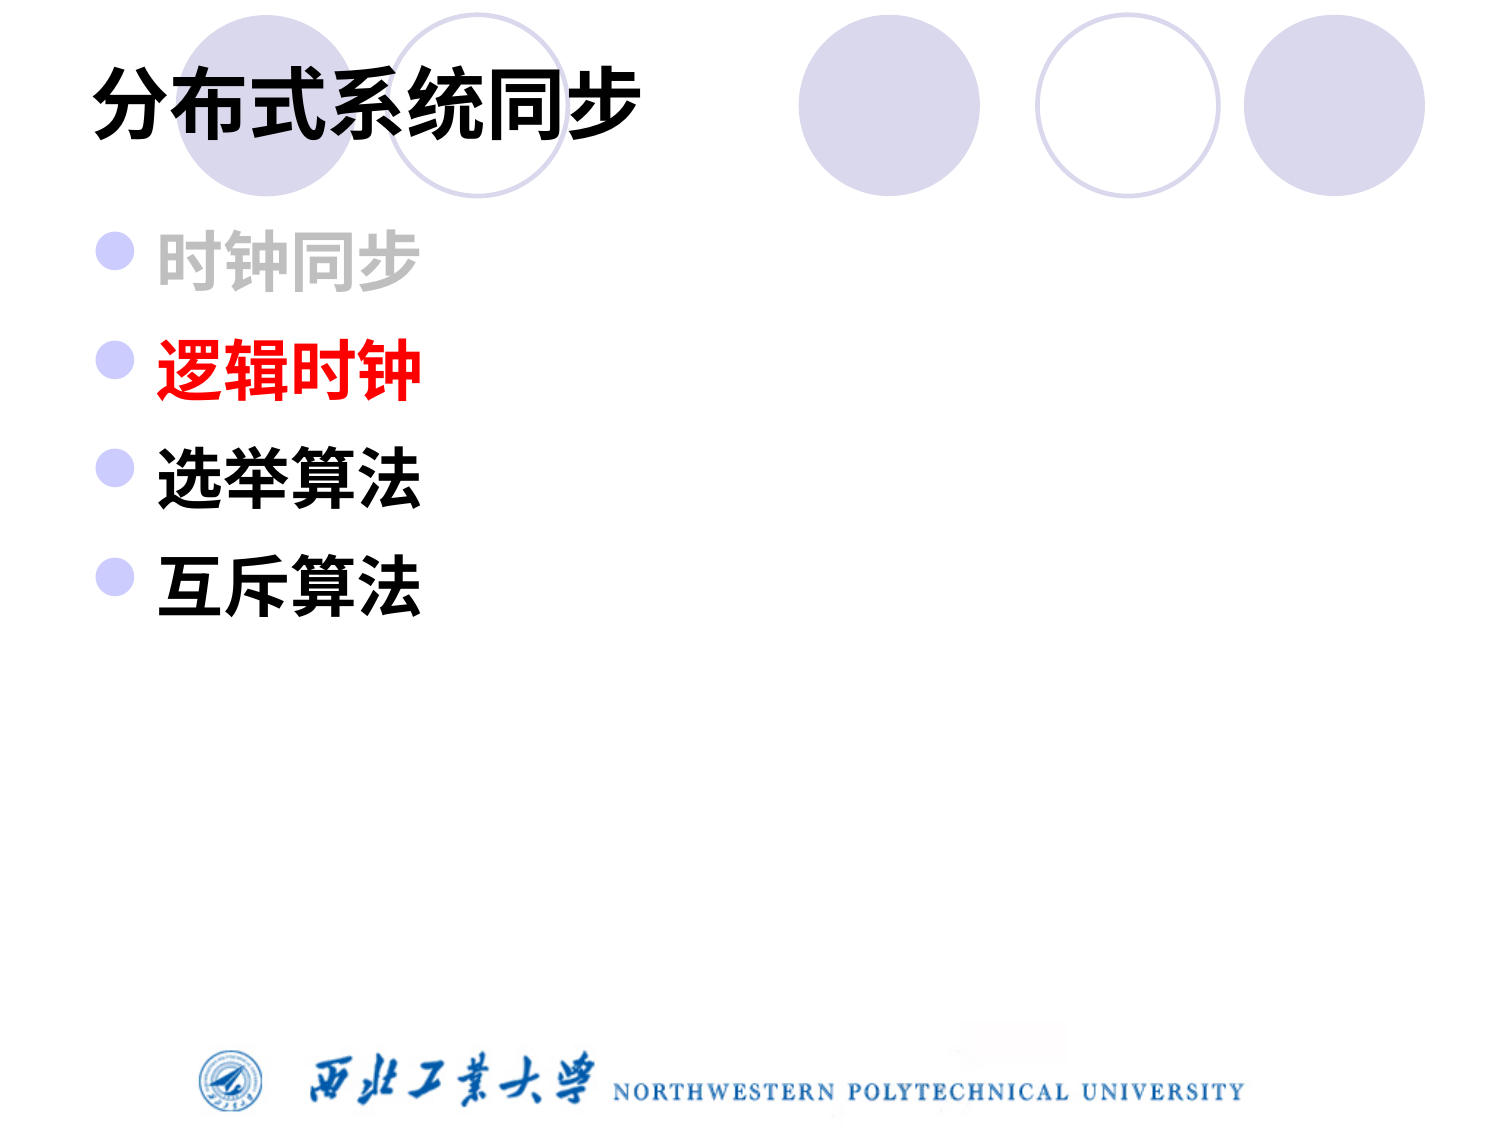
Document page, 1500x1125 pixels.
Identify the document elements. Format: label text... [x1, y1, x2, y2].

list 时钟同步 逻辑时钟 选举算法 互斥算法 [75, 196, 1425, 1035]
picture [0, 1021, 1500, 1125]
title 分布式系统同步 [75, 19, 1425, 185]
